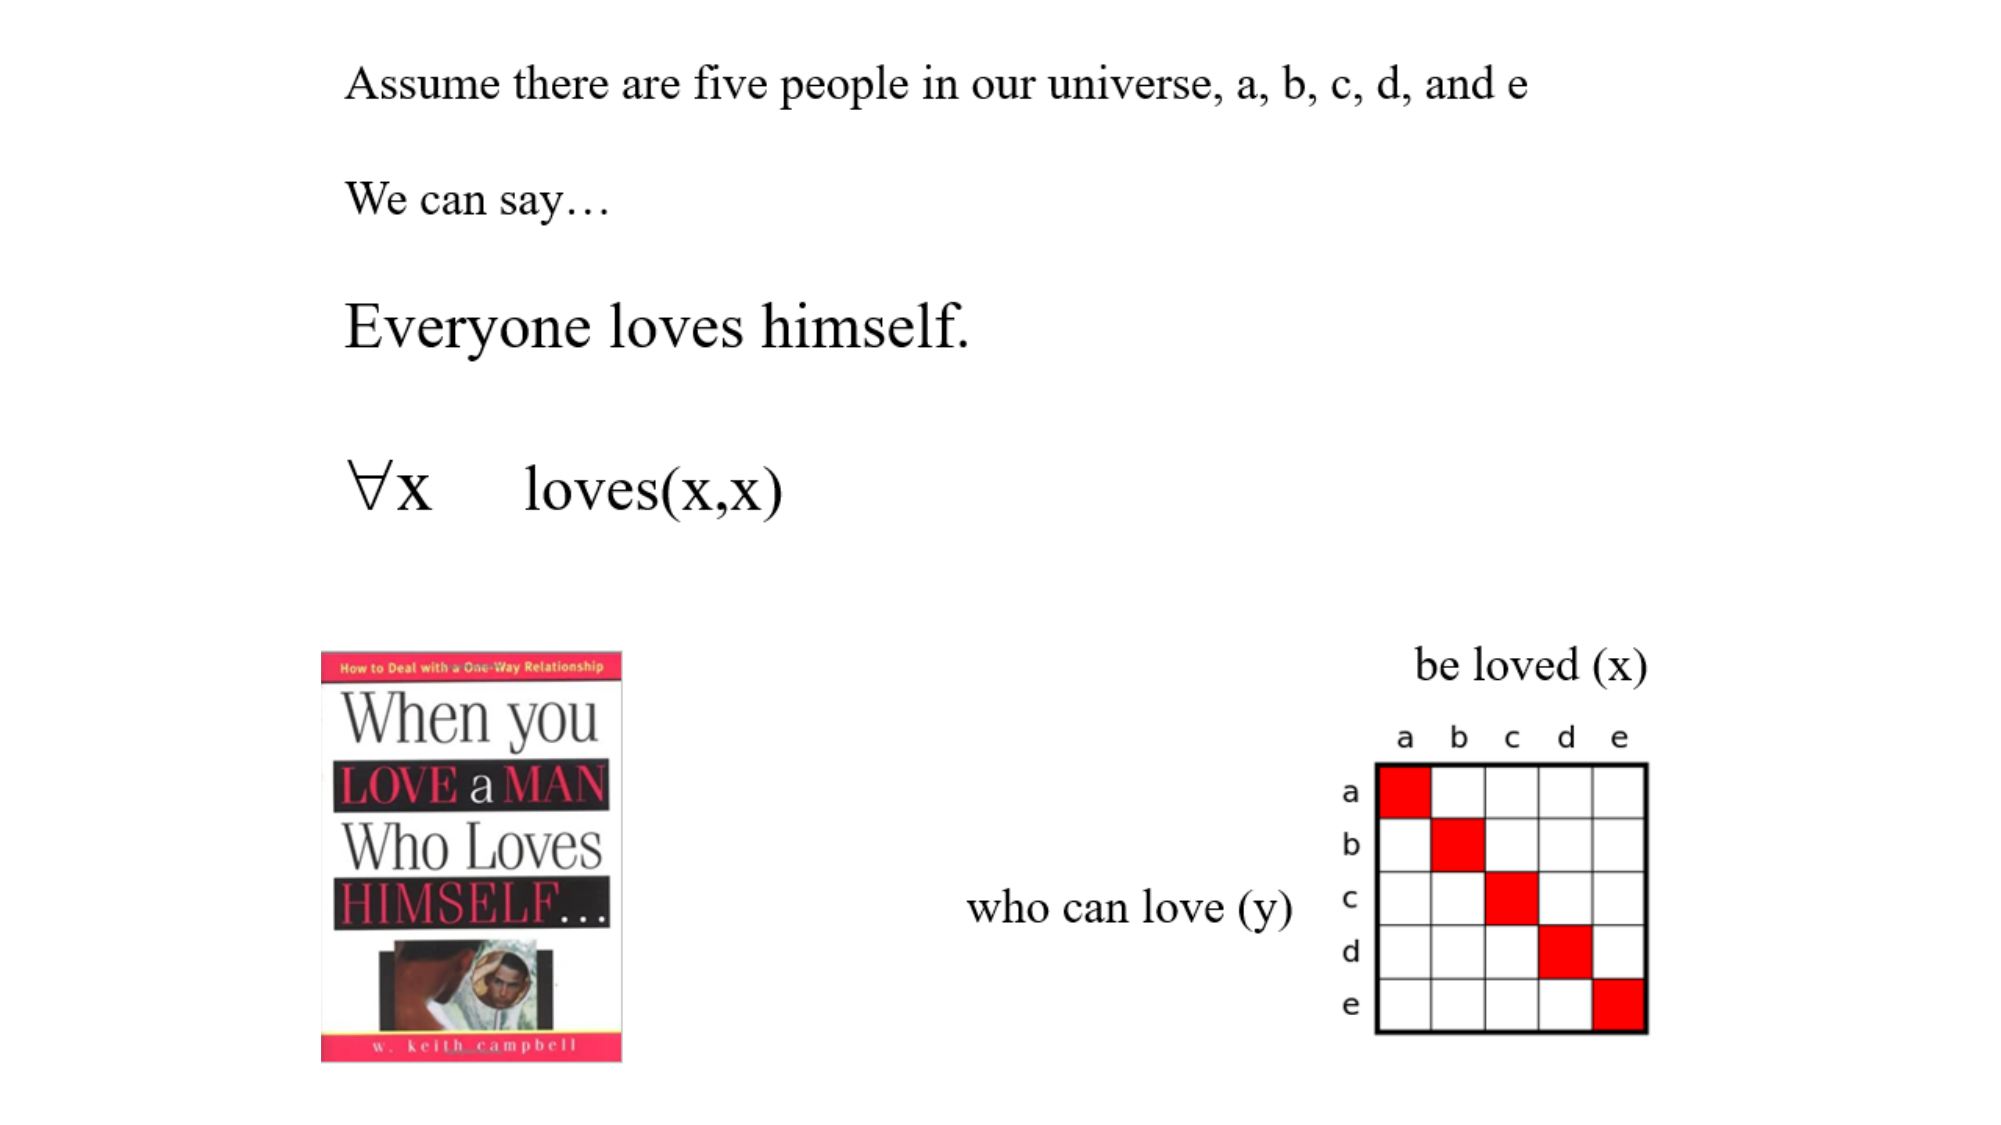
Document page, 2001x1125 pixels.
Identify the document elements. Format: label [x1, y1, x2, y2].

picture [321, 60, 1679, 1065]
